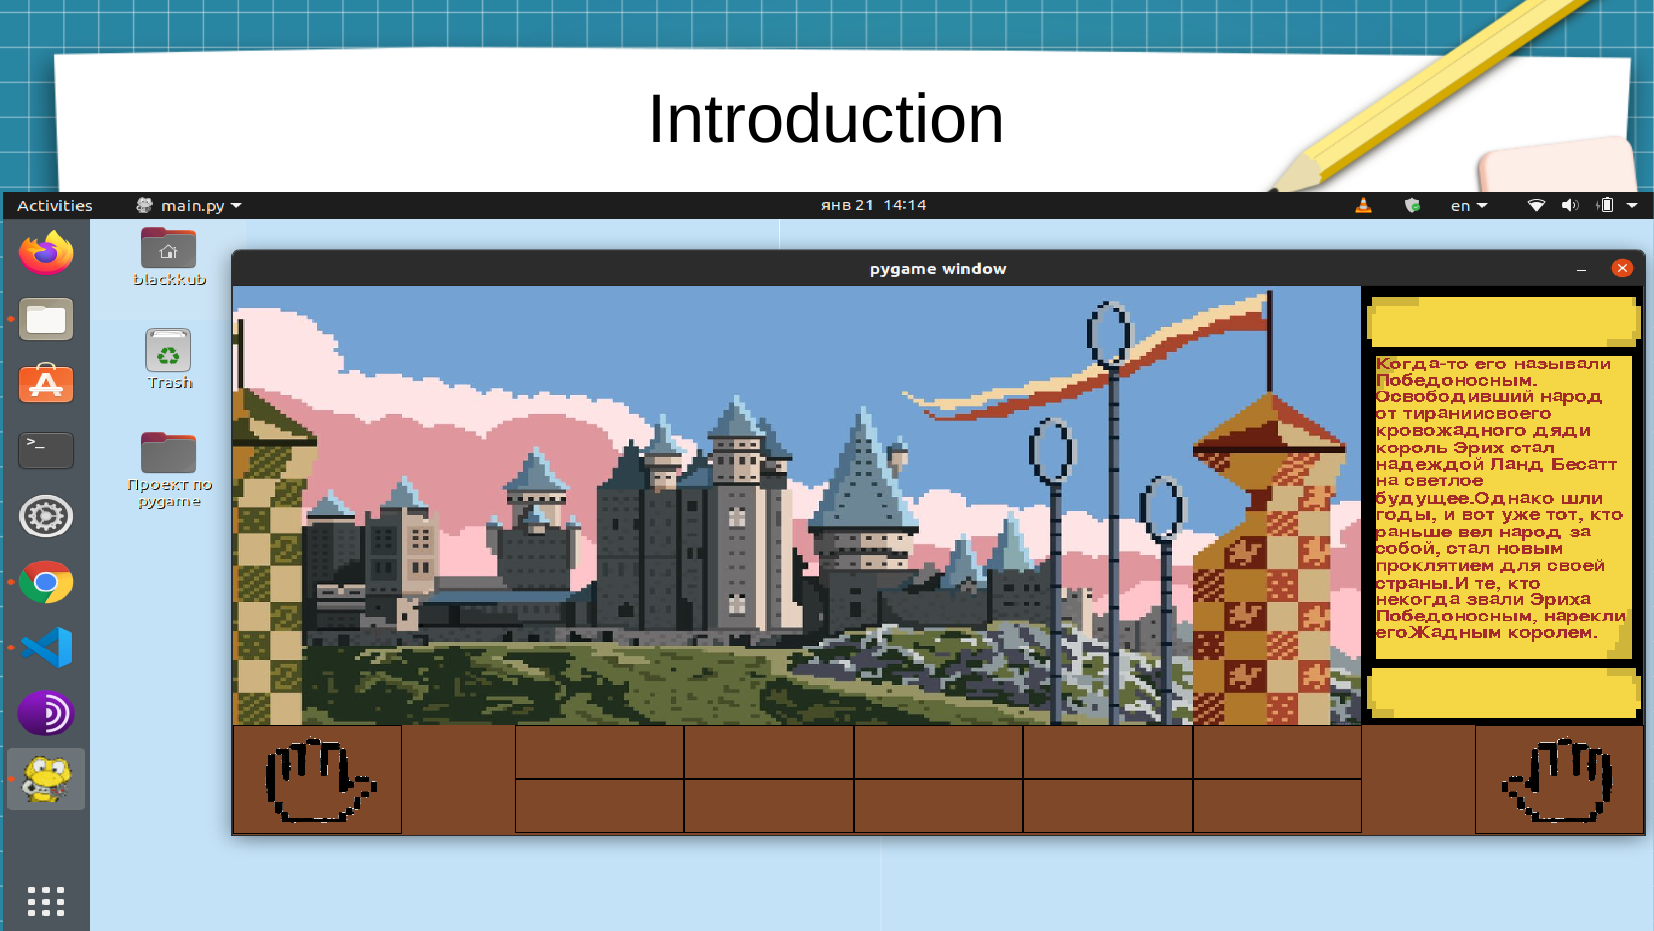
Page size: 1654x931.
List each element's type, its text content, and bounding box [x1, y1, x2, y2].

title Introduction [82, 37, 1571, 191]
picture [0, 0, 1654, 931]
